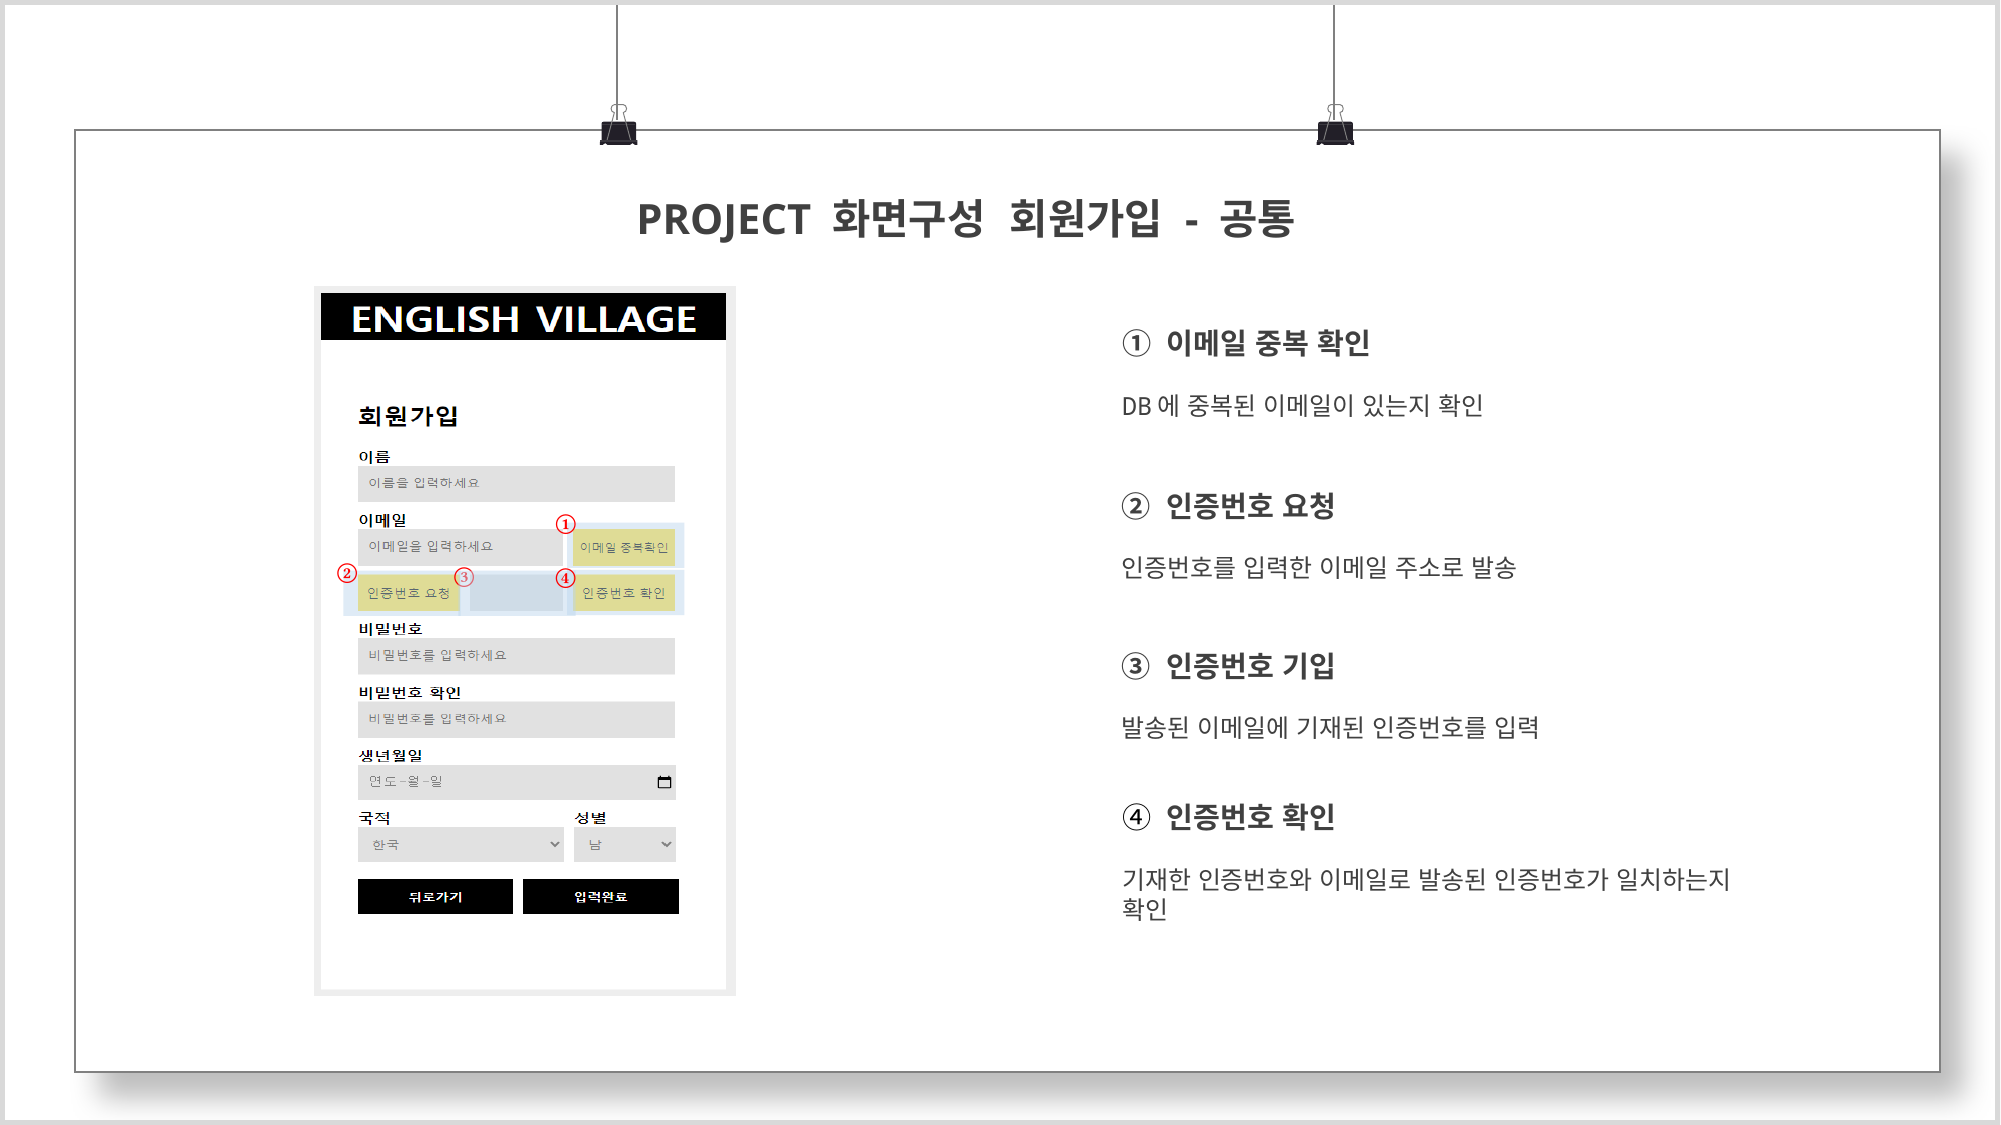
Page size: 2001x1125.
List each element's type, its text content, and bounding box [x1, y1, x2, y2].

text_box ② 인증번호 요청 인증번호를 입력한 이메일 주소로 발송 [1107, 480, 1881, 591]
text_box ④ 인증번호 확인 기재한 인증번호와 이메일로 발송된 인증번호가 일치하는지 확인 [1107, 792, 1784, 932]
text_box ① 이메일 중복 확인 DB에 중복된 이메일이 있는지 확인 [1107, 318, 1879, 428]
text_box PROJECT 화면구성 회원가입 - 공통 [621, 185, 1312, 250]
picture [314, 286, 736, 996]
text_box ③ 인증번호 기입 발송된 이메일에 기재된 인증번호를 입력 [1107, 640, 1867, 751]
